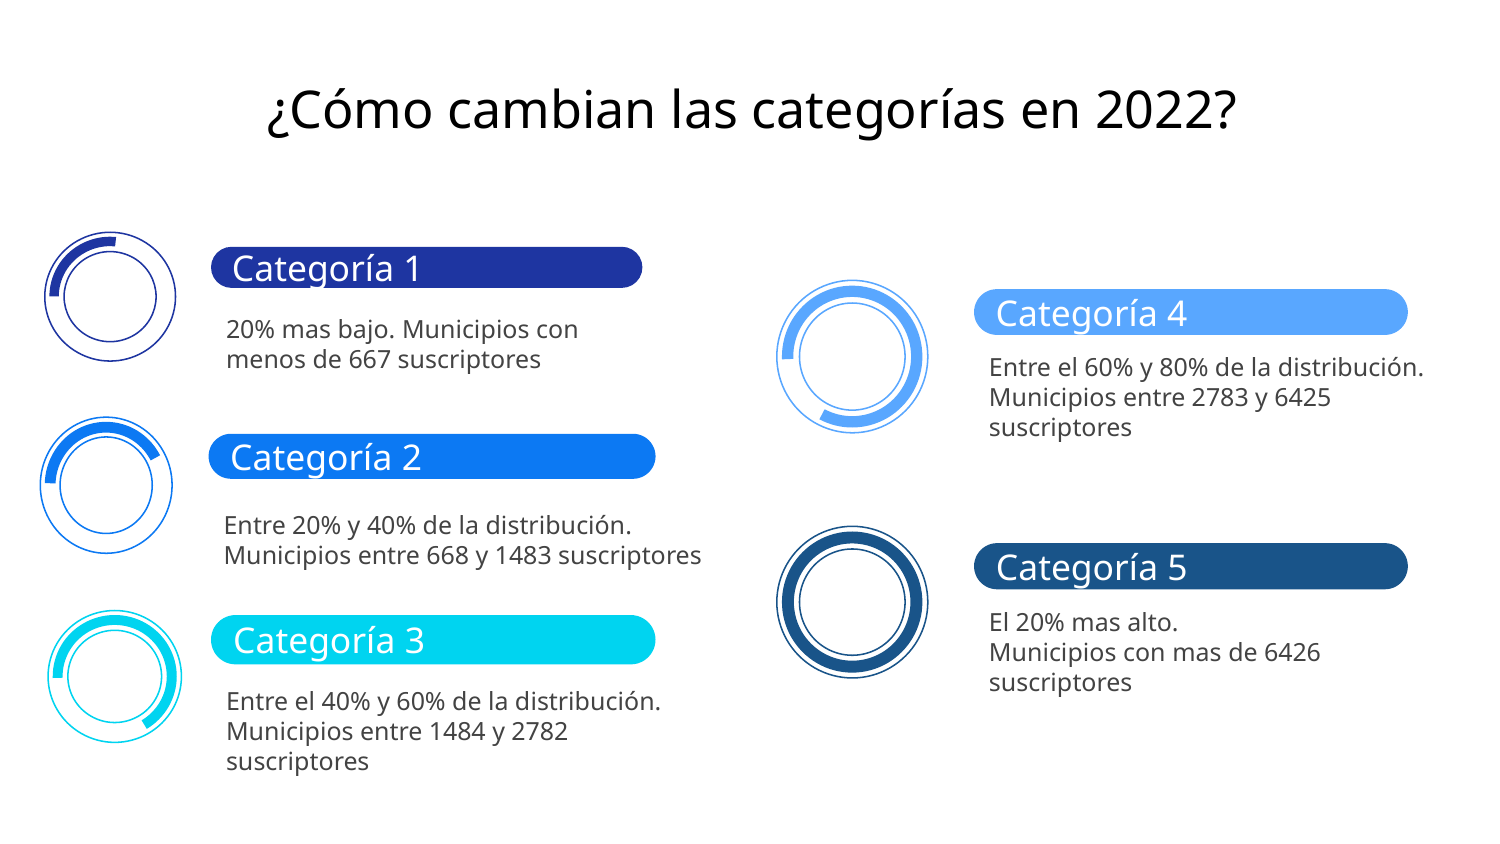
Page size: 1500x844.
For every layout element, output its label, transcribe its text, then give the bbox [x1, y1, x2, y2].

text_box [210, 246, 643, 396]
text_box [776, 280, 929, 434]
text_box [973, 288, 1470, 455]
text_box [47, 610, 182, 743]
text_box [973, 542, 1409, 711]
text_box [40, 416, 173, 554]
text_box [44, 231, 176, 362]
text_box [210, 614, 713, 794]
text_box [208, 433, 722, 597]
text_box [776, 526, 929, 679]
title ¿Cómo cambian las categorías en 2022? [79, 68, 1426, 148]
